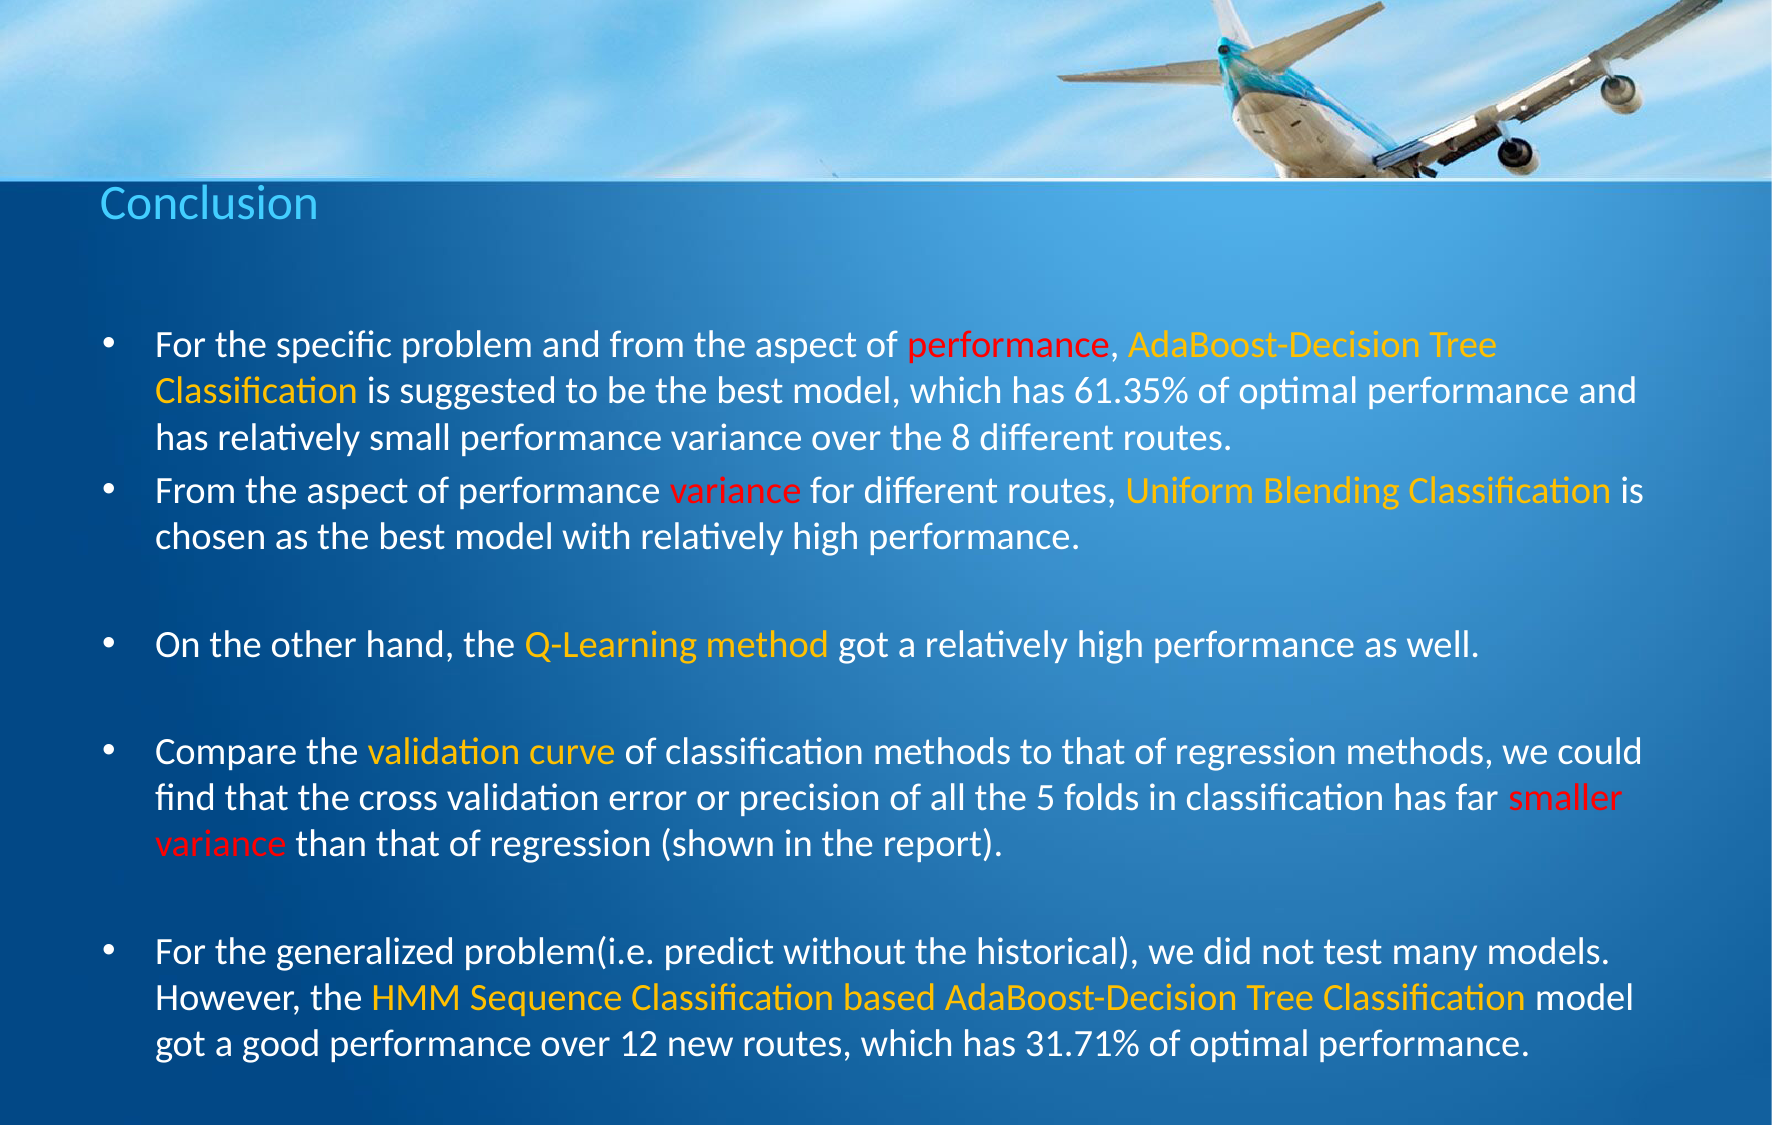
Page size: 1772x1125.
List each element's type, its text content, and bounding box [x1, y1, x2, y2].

title Conclusion [84, 161, 1680, 237]
list For the specific problem and from the aspect of performance, AdaBoost-Decision Tree Classification is suggested to be the best model, which has 61.35% of optimal performance and has relatively small performance variance over the 8 different routes. From the aspect of performance variance for different routes, Uniform Blending Classification is chosen as the best model with relatively high performance. On the other hand, the Q-Learning method got a relatively high performance as well. Compare the validation curve of classification methods to that of regression methods, we could find that the cross validation error or precision of all the 5 folds in classification has far smaller variance than that of regression (shown in the report). For the generalized problem(i.e. predict without the historical), we did not test many models. However, the HMM Sequence Classification based AdaBoost-Decision Tree Classification model got a good performance over 12 new routes, which has 31.71% of optimal performance. [86, 311, 1682, 1089]
picture [0, 0, 1772, 1125]
